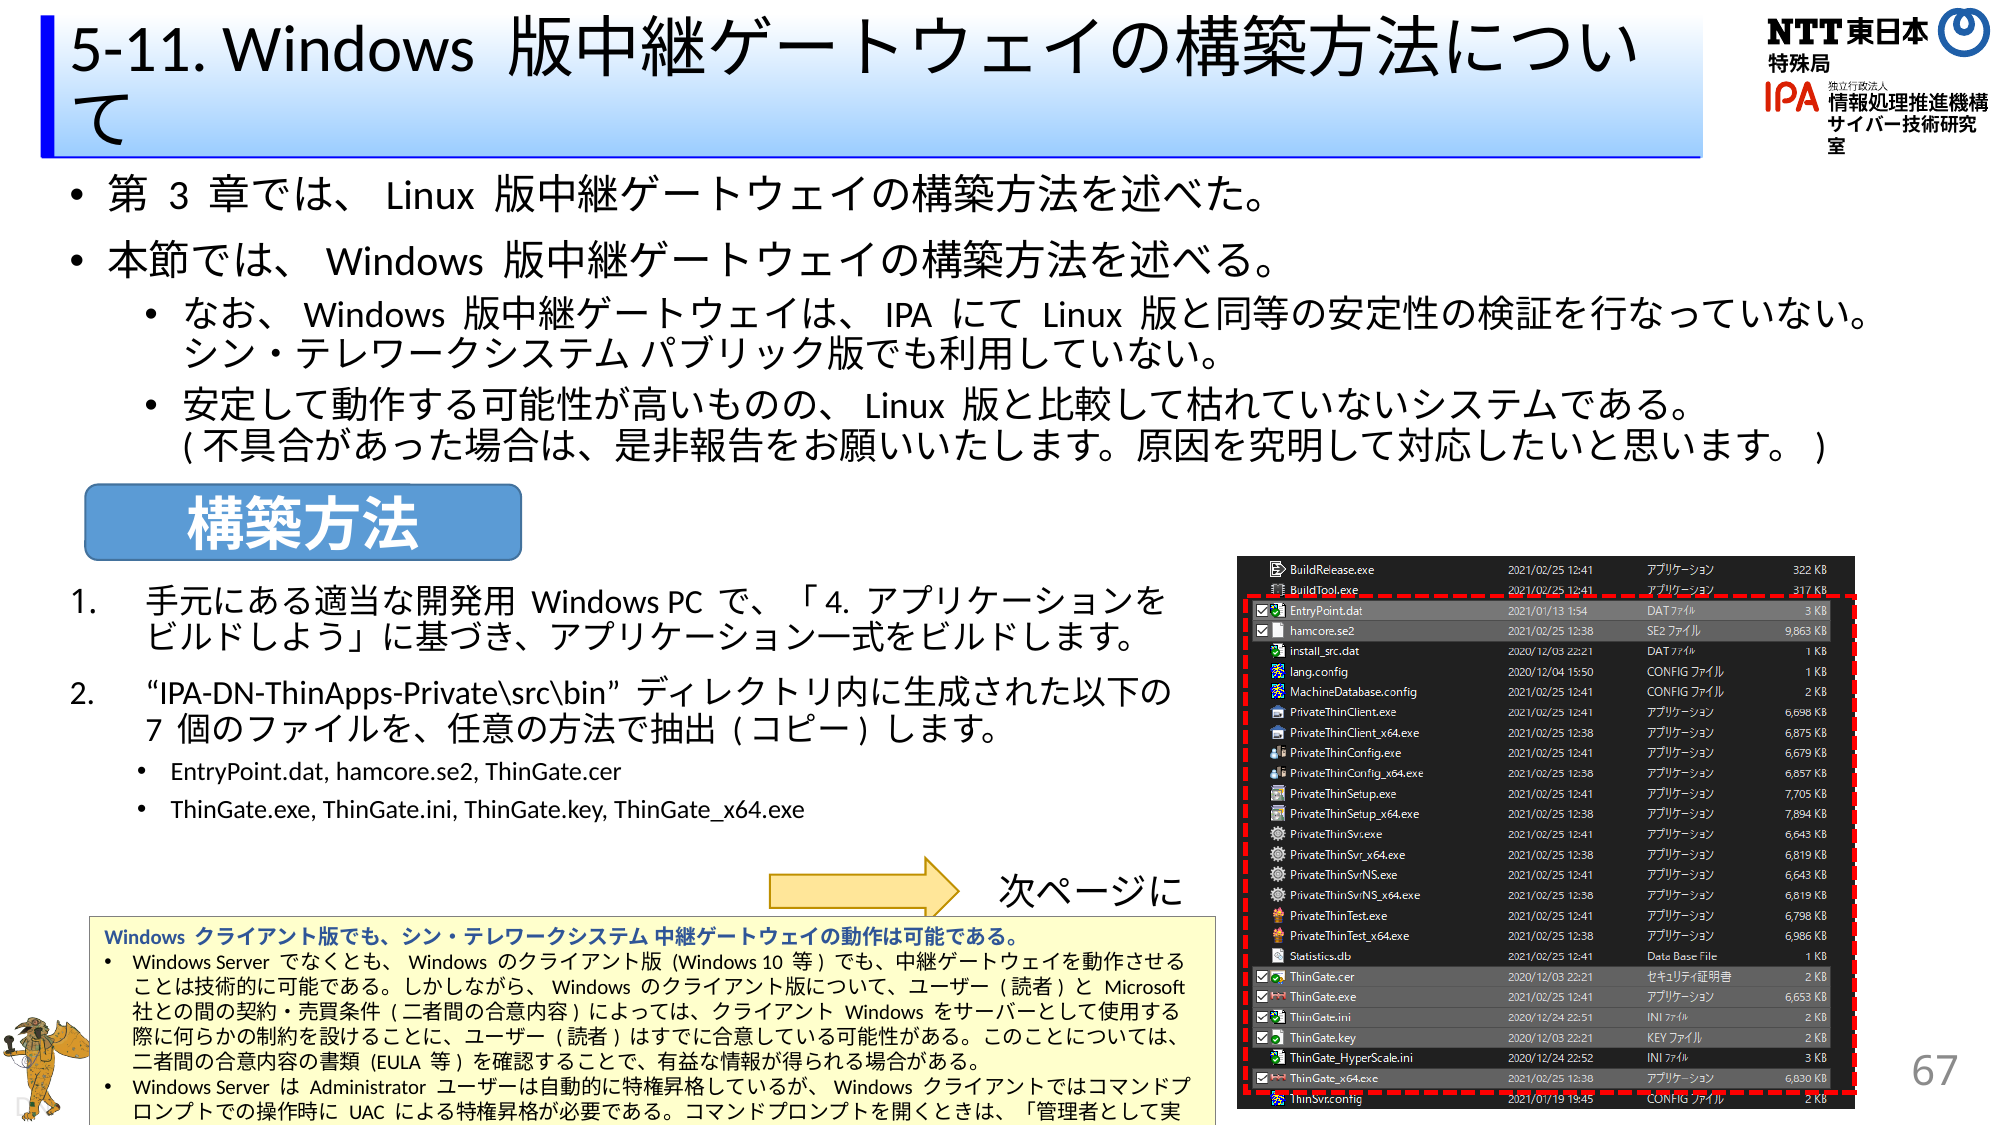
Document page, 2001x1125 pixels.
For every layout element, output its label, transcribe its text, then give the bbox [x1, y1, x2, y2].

text_box 手元にある適当な開発用 Windows PC で、「4. アプリケーションをビルドしよう」に基づき、アプリケーション一式をビルドします。 “IPA-DN-ThinApps-Private\src\bin” ディレクトリ内に生成された以下の 7 個のファイルを、任意の方法で抽出 (コピー) します。 EntryPoint.dat, hamcore.se2, ThinGate.cer ThinGate.exe, ThinGate.ini, ThinGate.key, ThinGate_x64.exe [54, 576, 1191, 879]
title 5-11. Windows 版中継ゲートウェイの構築方法について [54, 30, 1703, 143]
text_box 構築方法 [84, 483, 523, 561]
text_box Windows クライアント版でも、シン・テレワークシステム 中継ゲートウェイの動作は可能である。 Windows Server でなくとも、Windows のクライアント版 (Windows 10 等) でも、中継ゲートウェイを動作させることは技術的に可能である。しかしながら、Windows のクライアント版について、ユーザー (読者) と Microsoft 社との間の契約・売買条件 (二者間の合意内容) によっては、クライアント Windows をサーバーとして使用する際に何らかの制約を設けることに、ユーザー (読者) はすでに合意している可能性がある。このことについては、二者間の合意内容の書類 (EULA 等) を確認することで、有益な情報が得られる場合がある。 Windows Server は Administrator ユーザーは自動的に特権昇格しているが、Windows クライアントではコマンドプロンプトでの操作時に UAC による特権昇格が必要である。コマンドプロンプトを開くときは、「管理者として実行」を選択すること。 [89, 916, 1216, 1125]
picture [1237, 555, 1855, 1109]
list 第 3 章では、Linux 版中継ゲートウェイの構築方法を述べた。 本節では、Windows 版中継ゲートウェイの構築方法を述べる。 なお、Windows 版中継ゲートウェイは、IPA にて Linux 版と同等の安定性の検証を行なっていない。 シン・テレワークシステム パブリック版でも利用していない。 安定して動作する可能性が高いものの、Linux 版と比較して枯れていないシステムである。 (不具合があった場合は、是非報告をお願いいたします。原因を究明して対応したいと思います。) [54, 166, 1949, 536]
slide_number 67 [1855, 1042, 1975, 1103]
text_box 次ページに続く [983, 860, 1232, 966]
text_box [768, 855, 961, 916]
